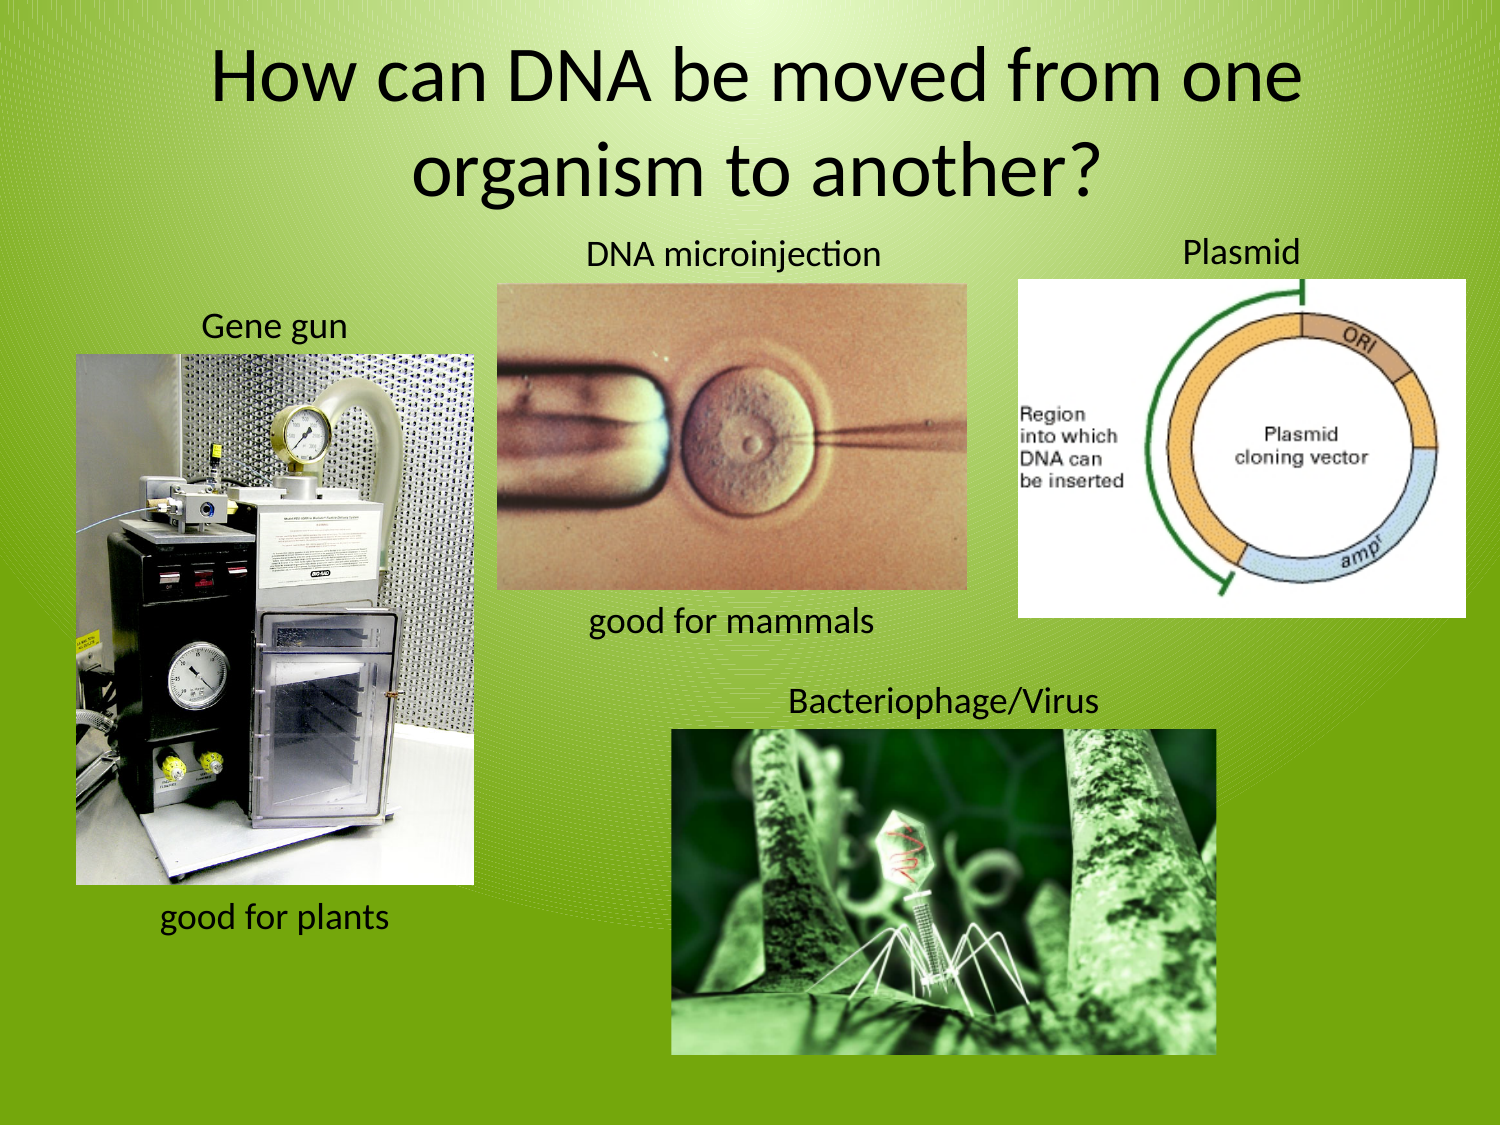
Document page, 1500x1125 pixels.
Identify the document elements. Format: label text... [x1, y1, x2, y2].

text_box Gene gun [148, 293, 402, 353]
text_box good for plants [76, 892, 474, 945]
picture [496, 282, 967, 590]
text_box Bacteriophage/Virus [734, 668, 1154, 728]
text_box Plasmid [1115, 219, 1369, 277]
picture [1018, 278, 1466, 618]
text_box DNA microinjection [524, 221, 944, 281]
picture [671, 729, 1217, 1055]
text_box good for mammals [533, 599, 931, 649]
picture [75, 354, 474, 885]
text_box How can DNA be moved from one organism to another? [139, 0, 1377, 235]
